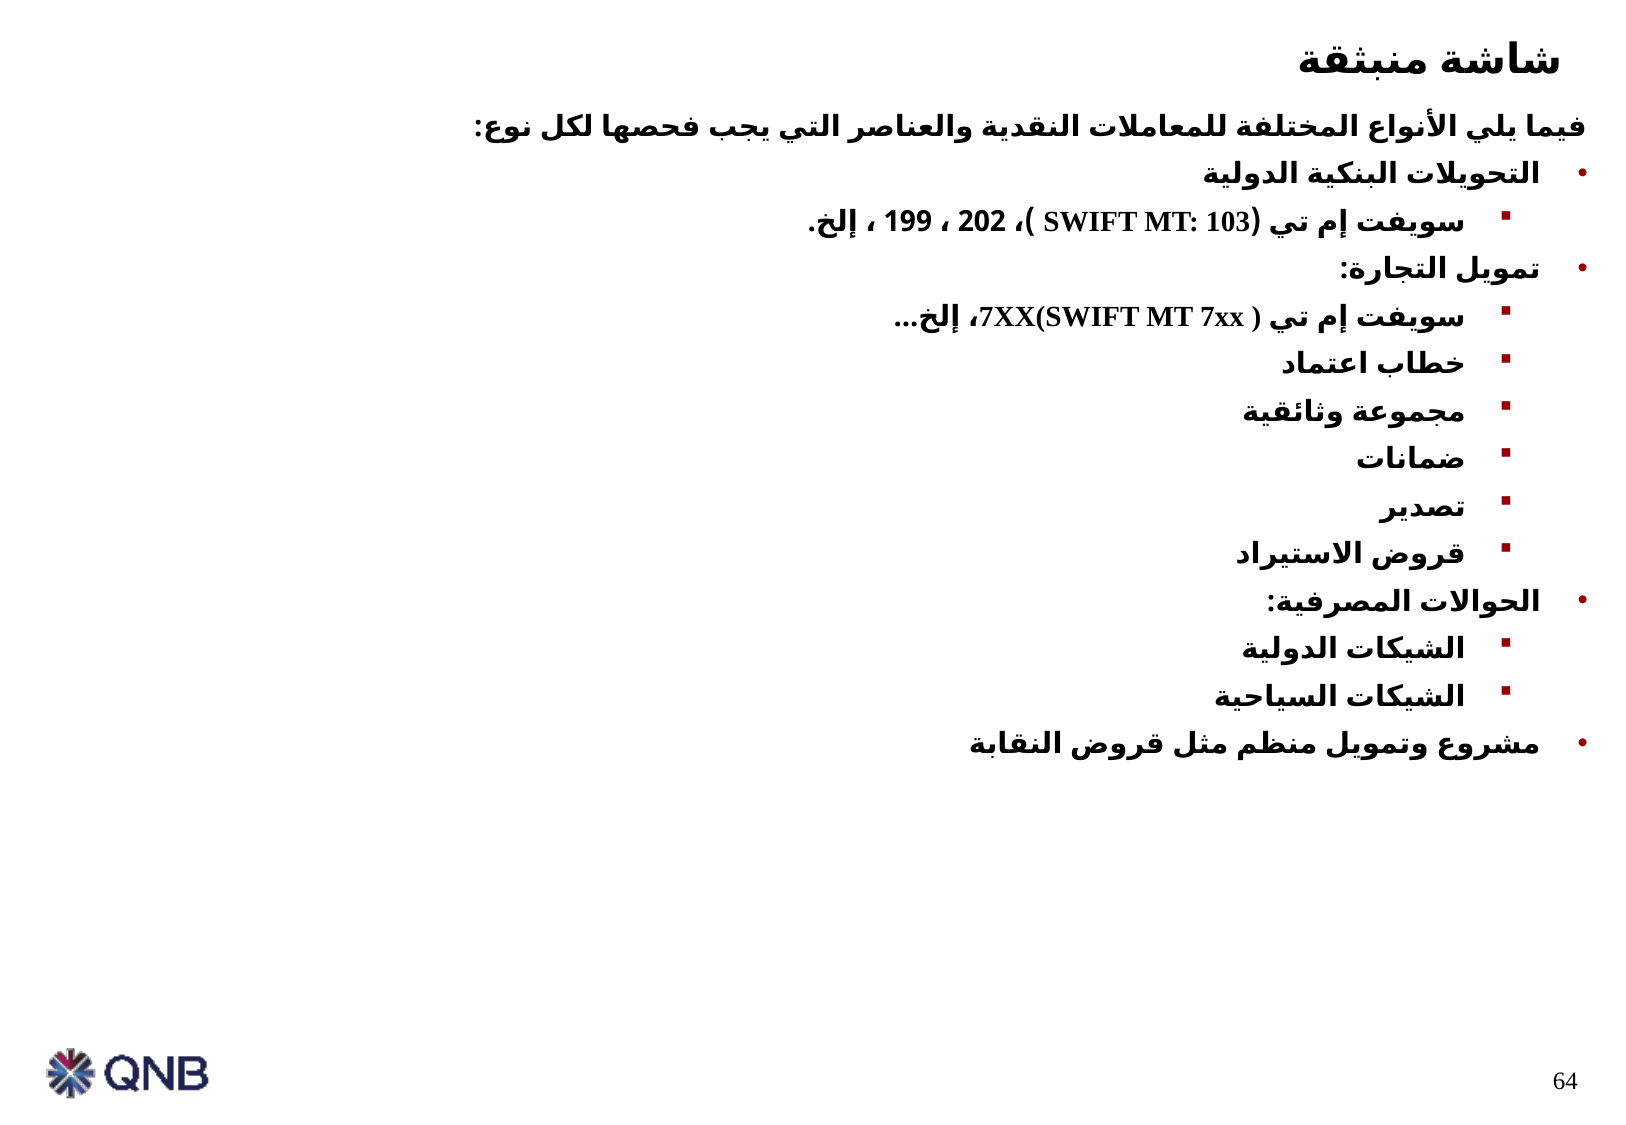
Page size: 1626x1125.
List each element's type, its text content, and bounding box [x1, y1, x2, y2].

picture [45, 1047, 210, 1100]
slide_number 64 [1505, 1048, 1578, 1095]
text_box شاشة منبثقة [11, 30, 1578, 94]
text_box فيما يلي الأنواع المختلفة للمعاملات النقدية والعناصر التي يجب فحصها لكل نوع: التحويلات البنكية الدولية سويفت إم تي (SWIFT MT: 103 )، 199 ، 202 ، إلخ. تمويل التجارة: سويفت إم تي 7XX(SWIFT MT 7xx )، إلخ... خطاب اعتماد مجموعة وثائقية ضمانات تصدير قروض الاستيراد الحوالات المصرفية: الشيكات الدولية الشيكات السياحية مشروع وتمويل منظم مثل قروض النقابة [11, 99, 1603, 767]
